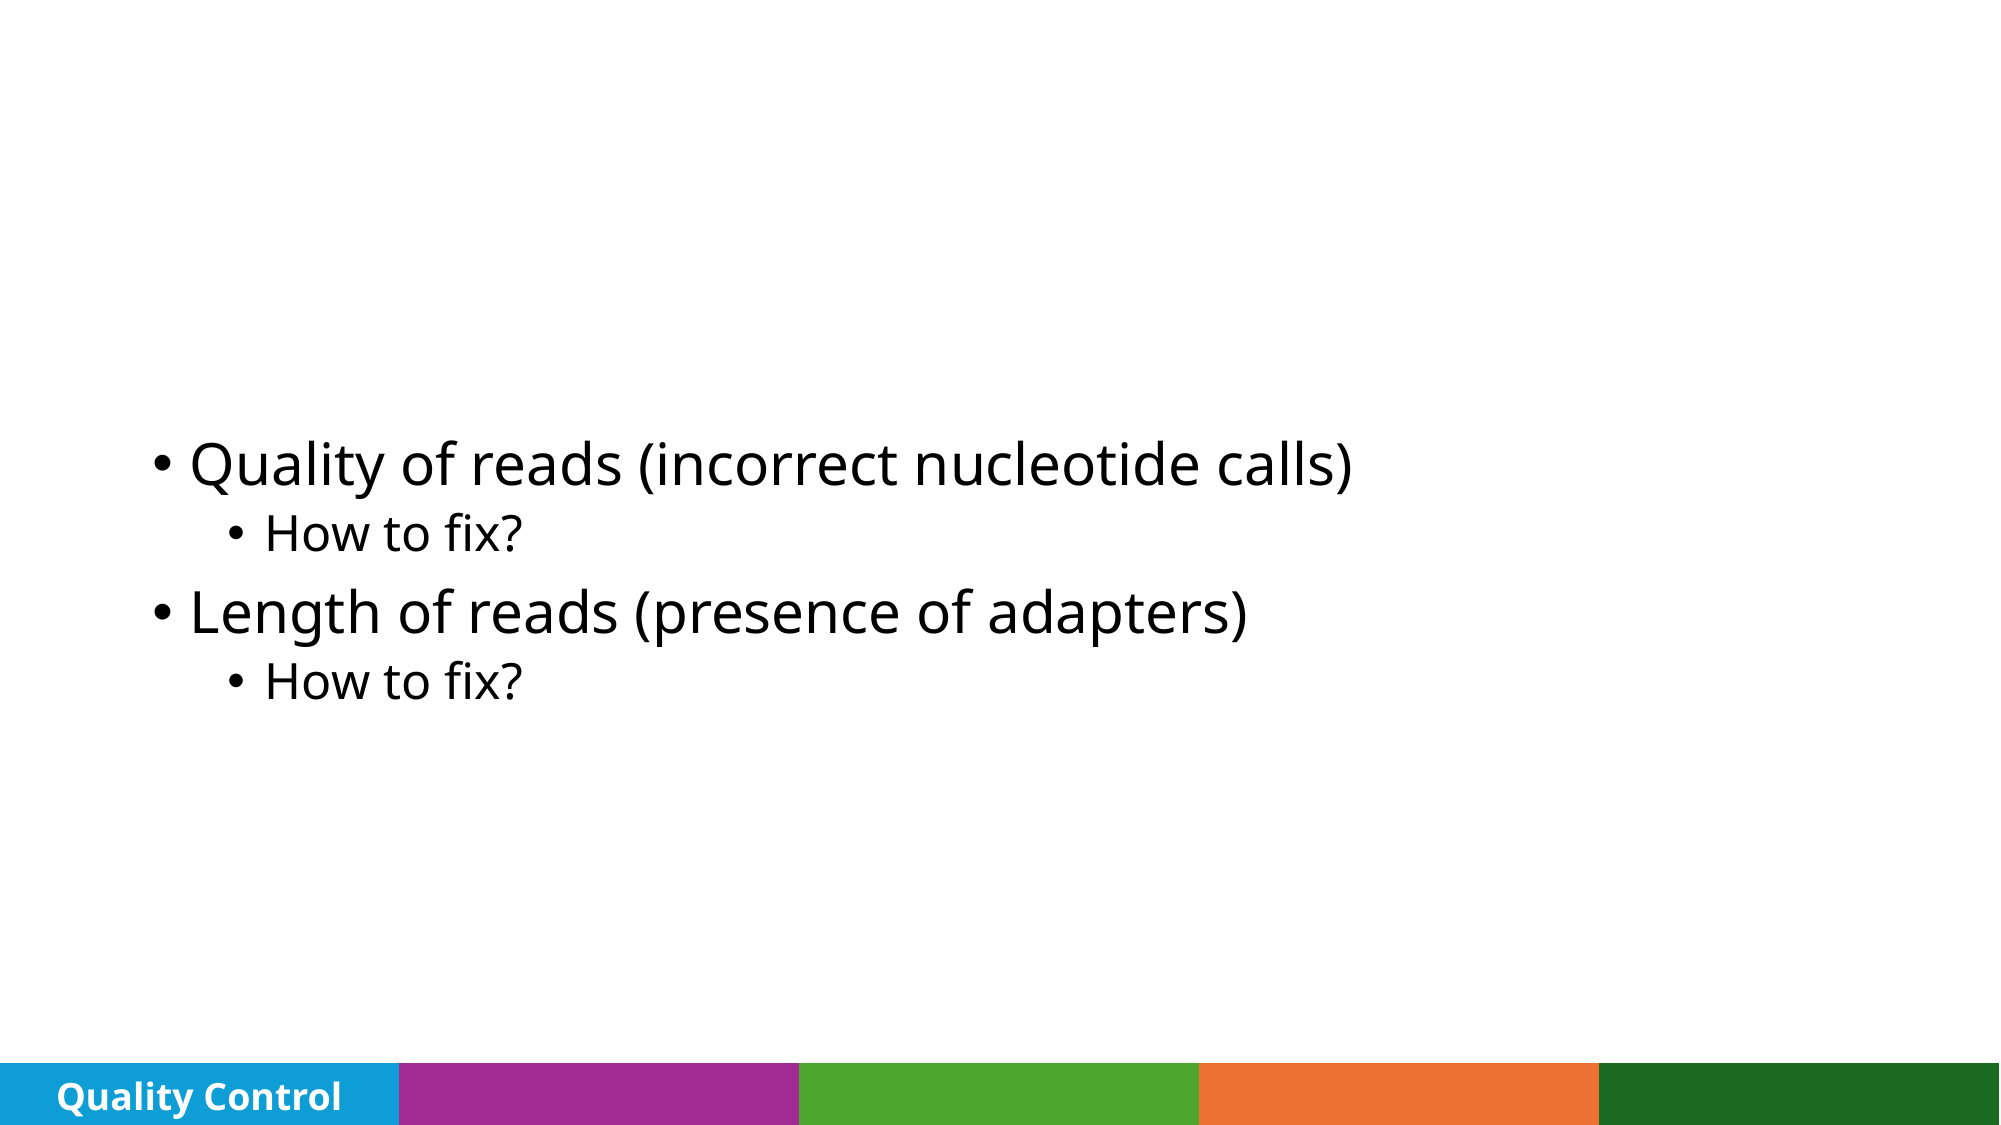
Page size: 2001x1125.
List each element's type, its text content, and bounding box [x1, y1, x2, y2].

table_header [1199, 1063, 1599, 1125]
table_header [399, 1063, 799, 1125]
list Quality of reads (incorrect nucleotide calls) How to fix? Length of reads (presence of adapters) How to fix? [137, 299, 1863, 1014]
table_header [1599, 1063, 1999, 1125]
table_header Quality Control [0, 1063, 399, 1125]
table_header [799, 1063, 1199, 1125]
